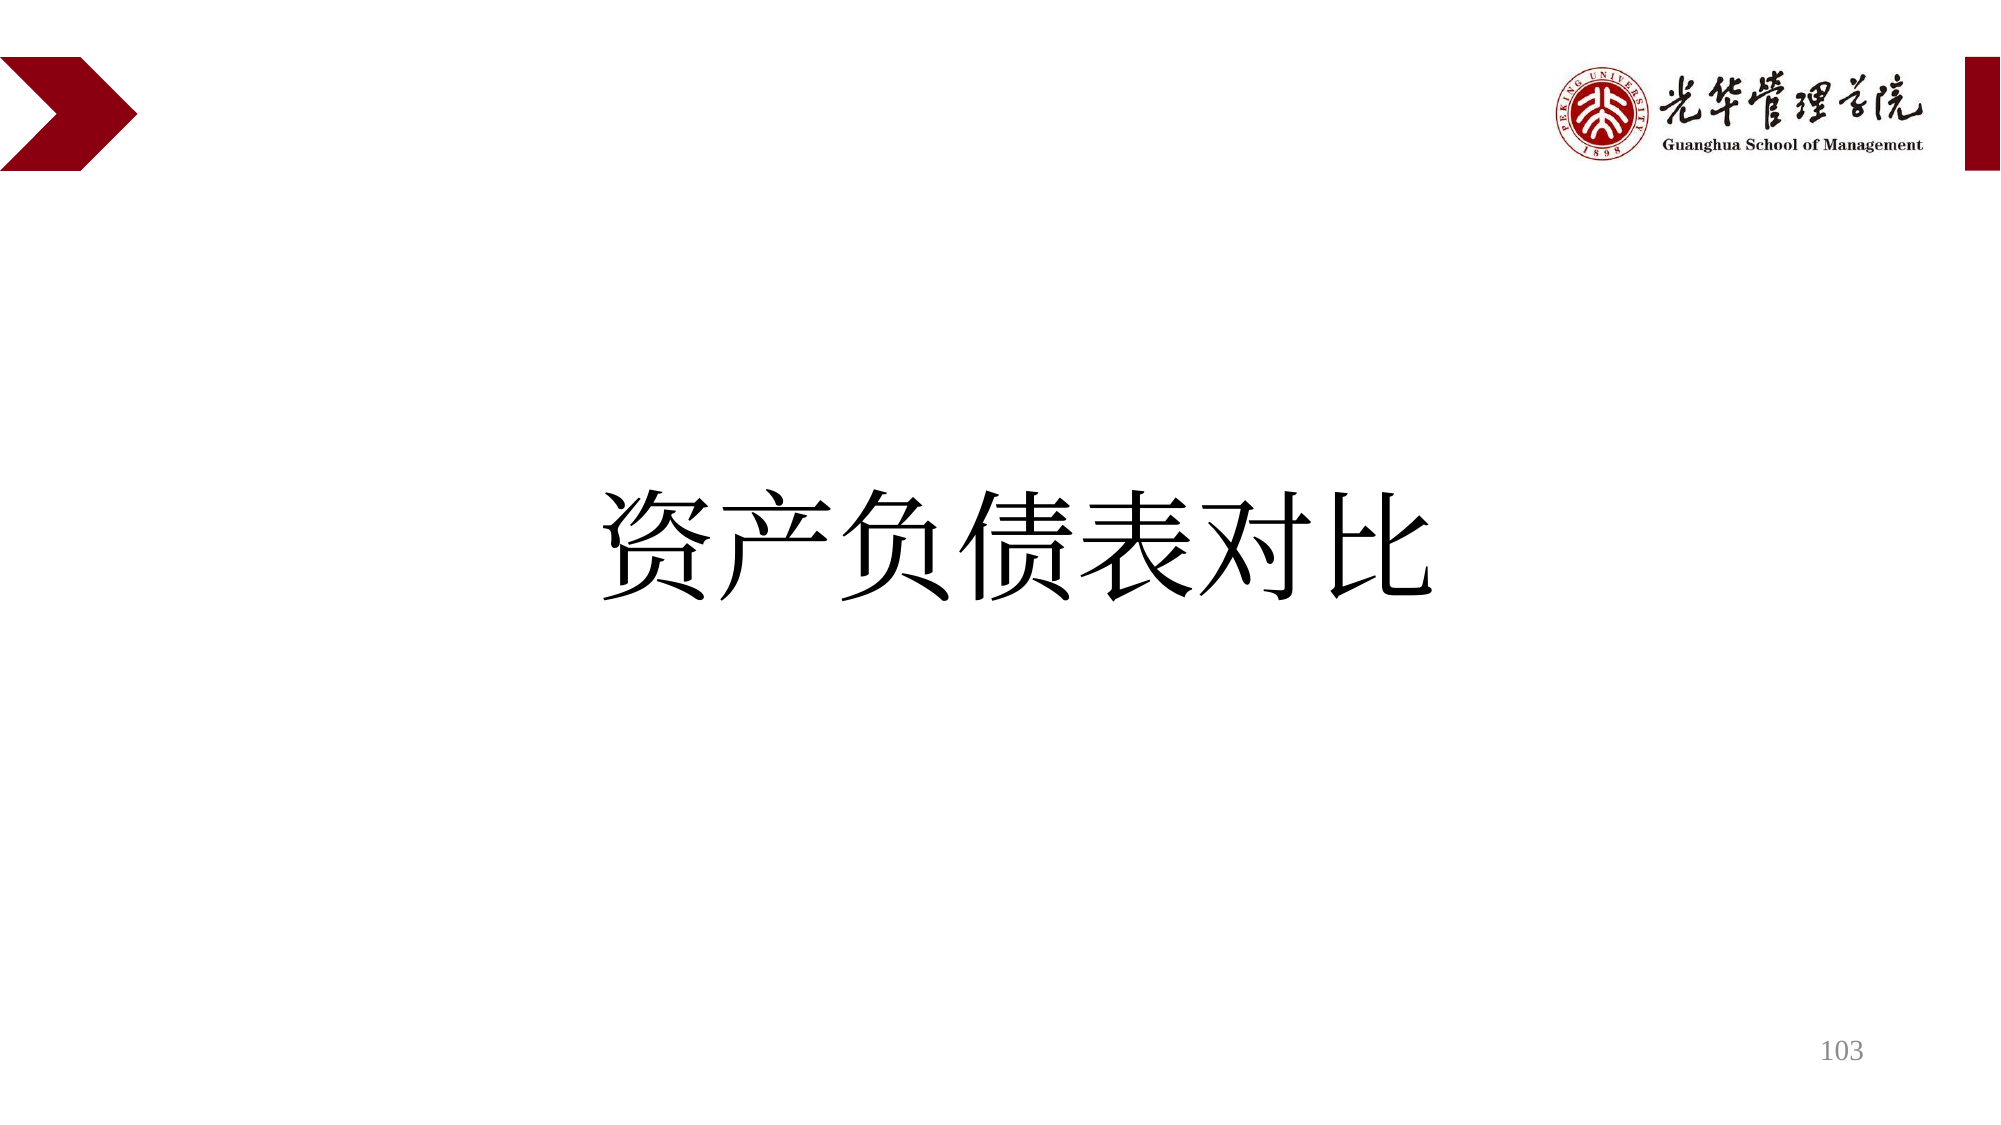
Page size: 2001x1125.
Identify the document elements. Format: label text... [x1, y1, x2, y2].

slide_number 103 [1429, 1018, 1880, 1079]
picture [1507, 27, 1965, 200]
list 资产负债表对比 [154, 391, 1880, 623]
